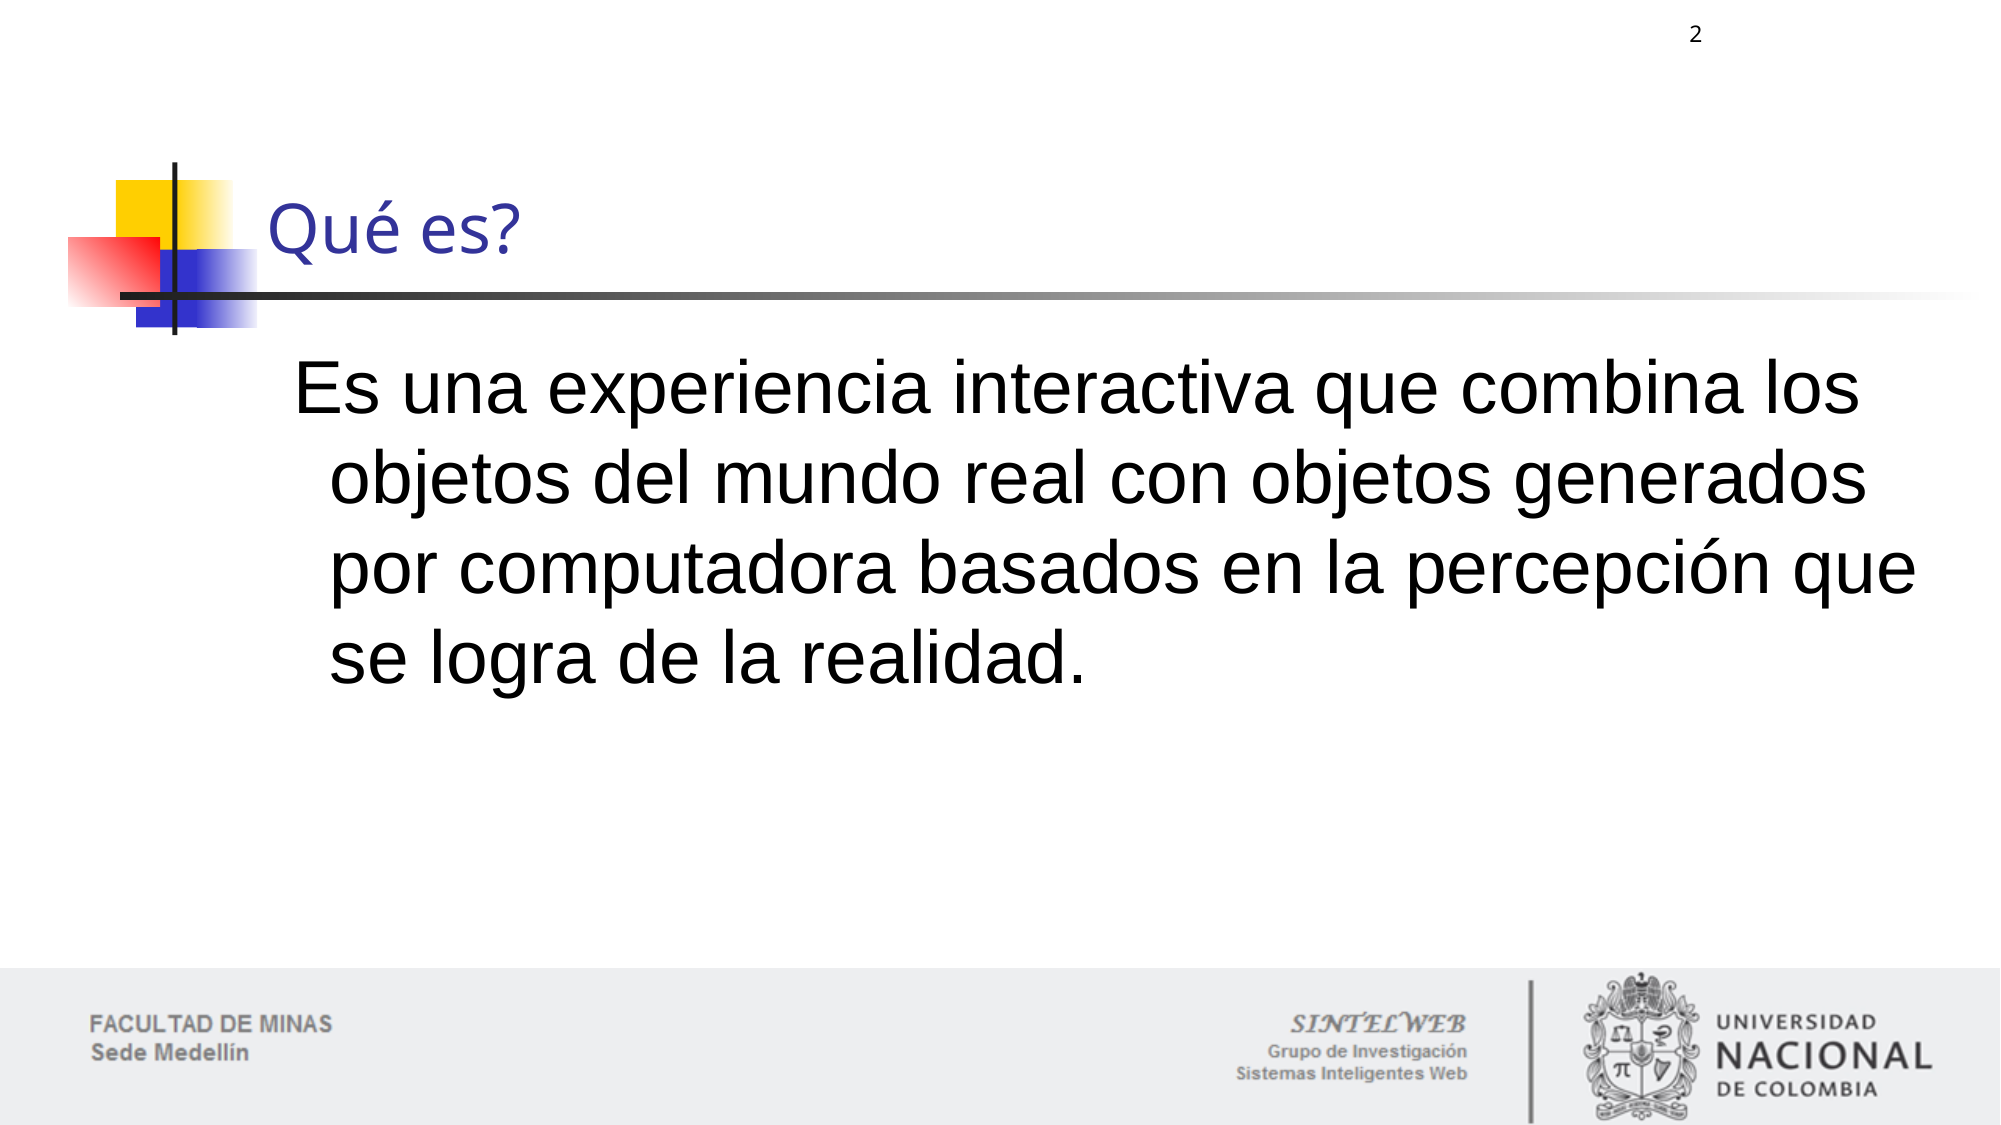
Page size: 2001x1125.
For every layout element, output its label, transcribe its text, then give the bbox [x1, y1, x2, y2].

picture [0, 968, 2000, 1125]
list Es una experiencia interactiva que combina los objetos del mundo real con objetos generados por computadora basados en la percepción que se logra de la realidad. [258, 331, 1959, 961]
title Qué es? [251, 35, 1957, 275]
text_box 2 [1405, 5, 1718, 59]
